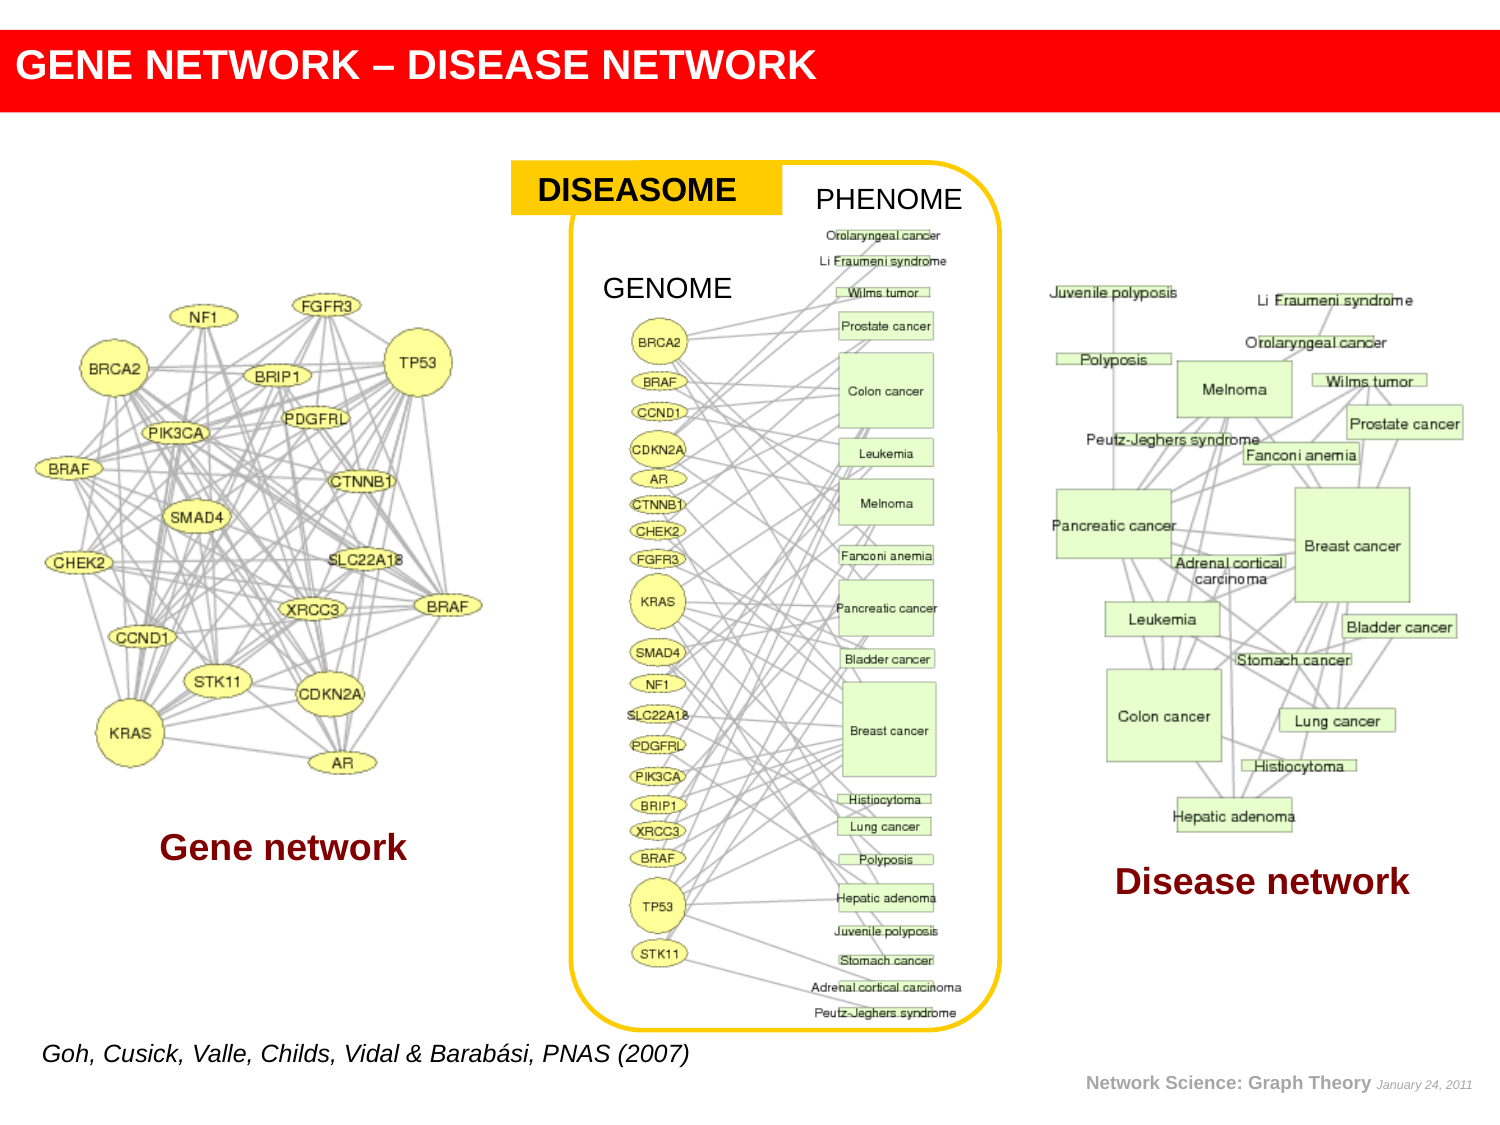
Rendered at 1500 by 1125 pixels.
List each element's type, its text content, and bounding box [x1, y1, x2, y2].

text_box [510, 160, 1000, 1031]
text_box GENE NETWORK – DISEASE NETWORK [0, 29, 1500, 113]
text_box Network Science: Graph Theory January 24, 2011 [1062, 1062, 1488, 1101]
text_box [34, 278, 505, 877]
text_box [1037, 274, 1476, 911]
text_box Goh, Cusick, Valle, Childs, Vidal & Barabási, PNAS (2007) [26, 1030, 707, 1075]
